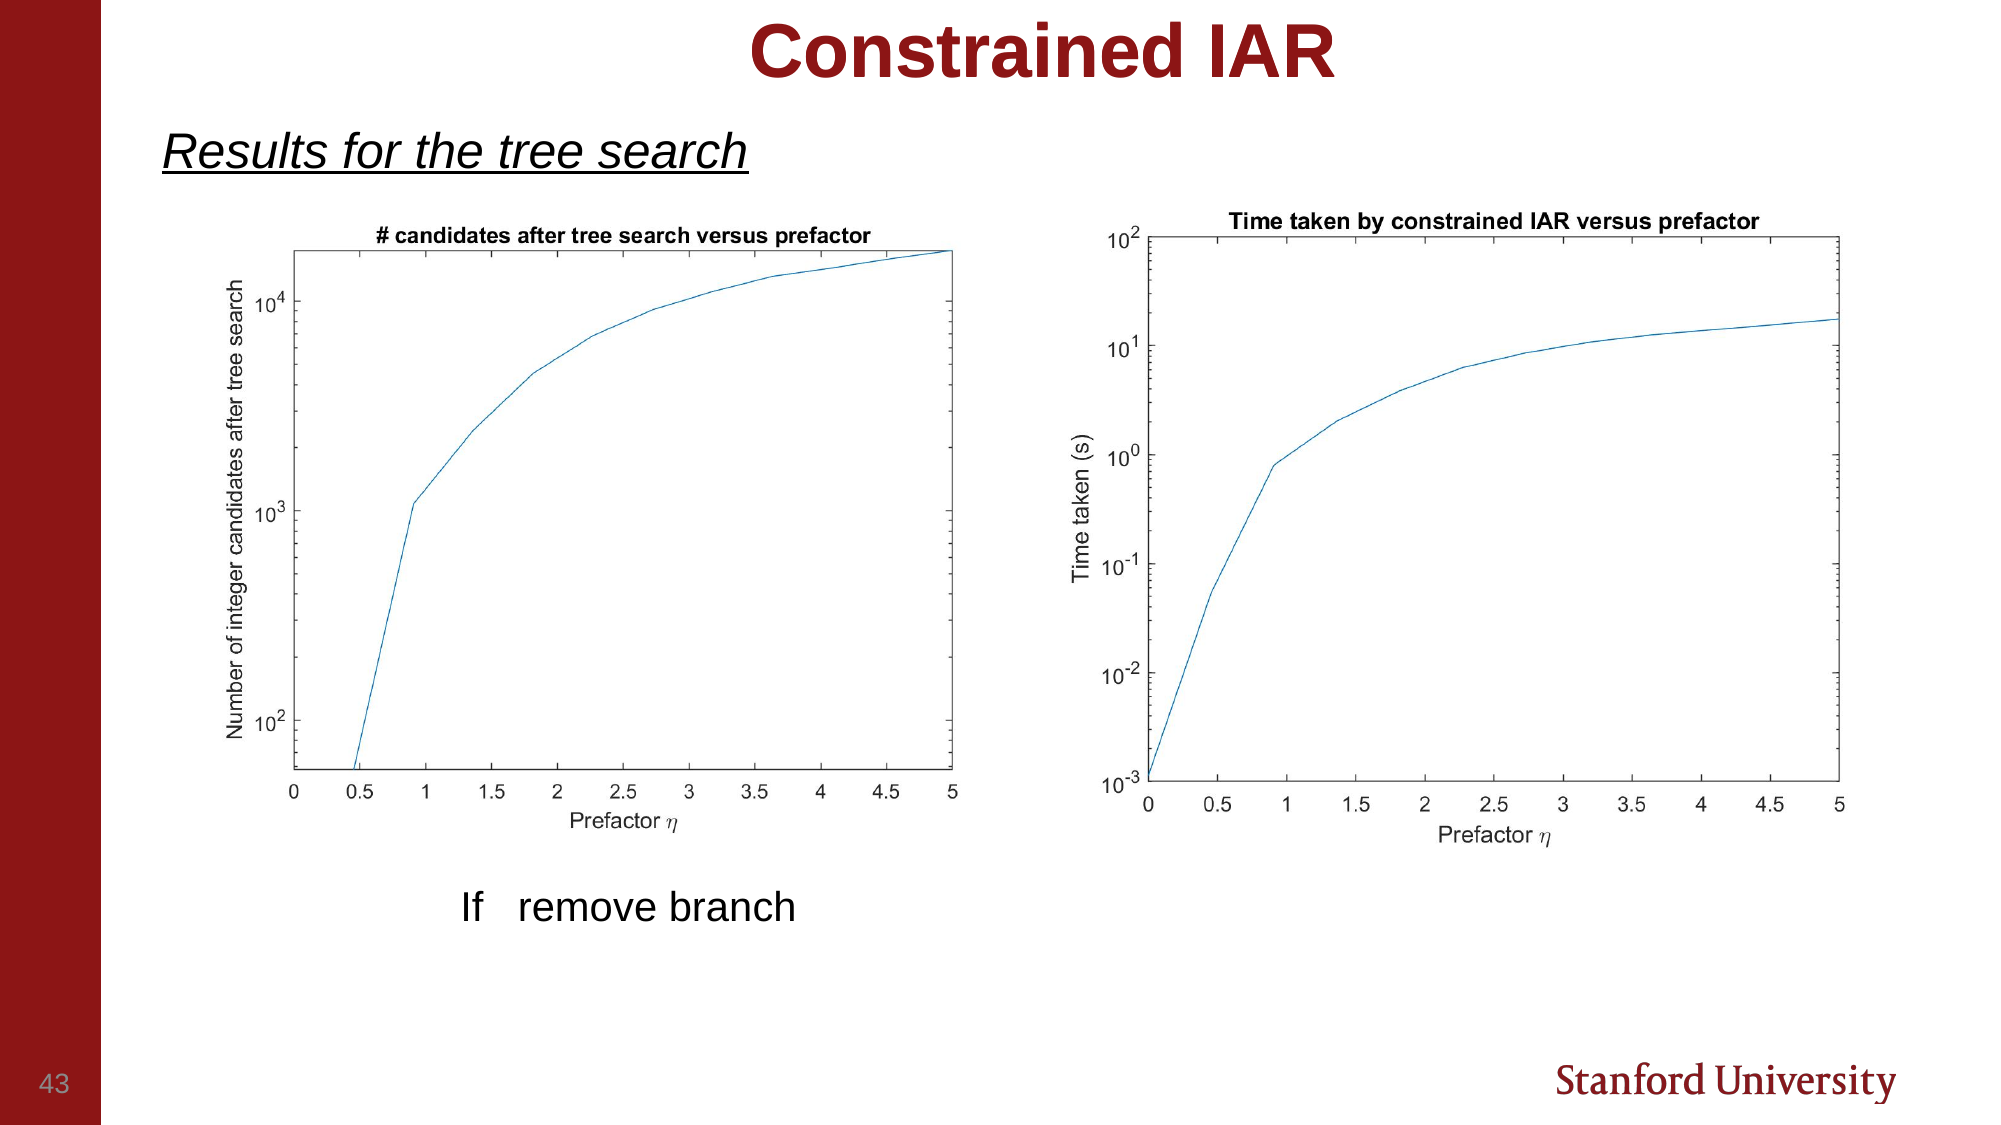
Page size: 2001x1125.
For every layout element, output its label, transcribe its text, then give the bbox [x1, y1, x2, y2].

picture [1557, 1062, 1896, 1104]
text_box Constrained IAR [734, 0, 1383, 109]
slide_number 43 [23, 1052, 209, 1112]
text_box Results for the tree search [147, 111, 824, 186]
picture [183, 186, 1924, 856]
